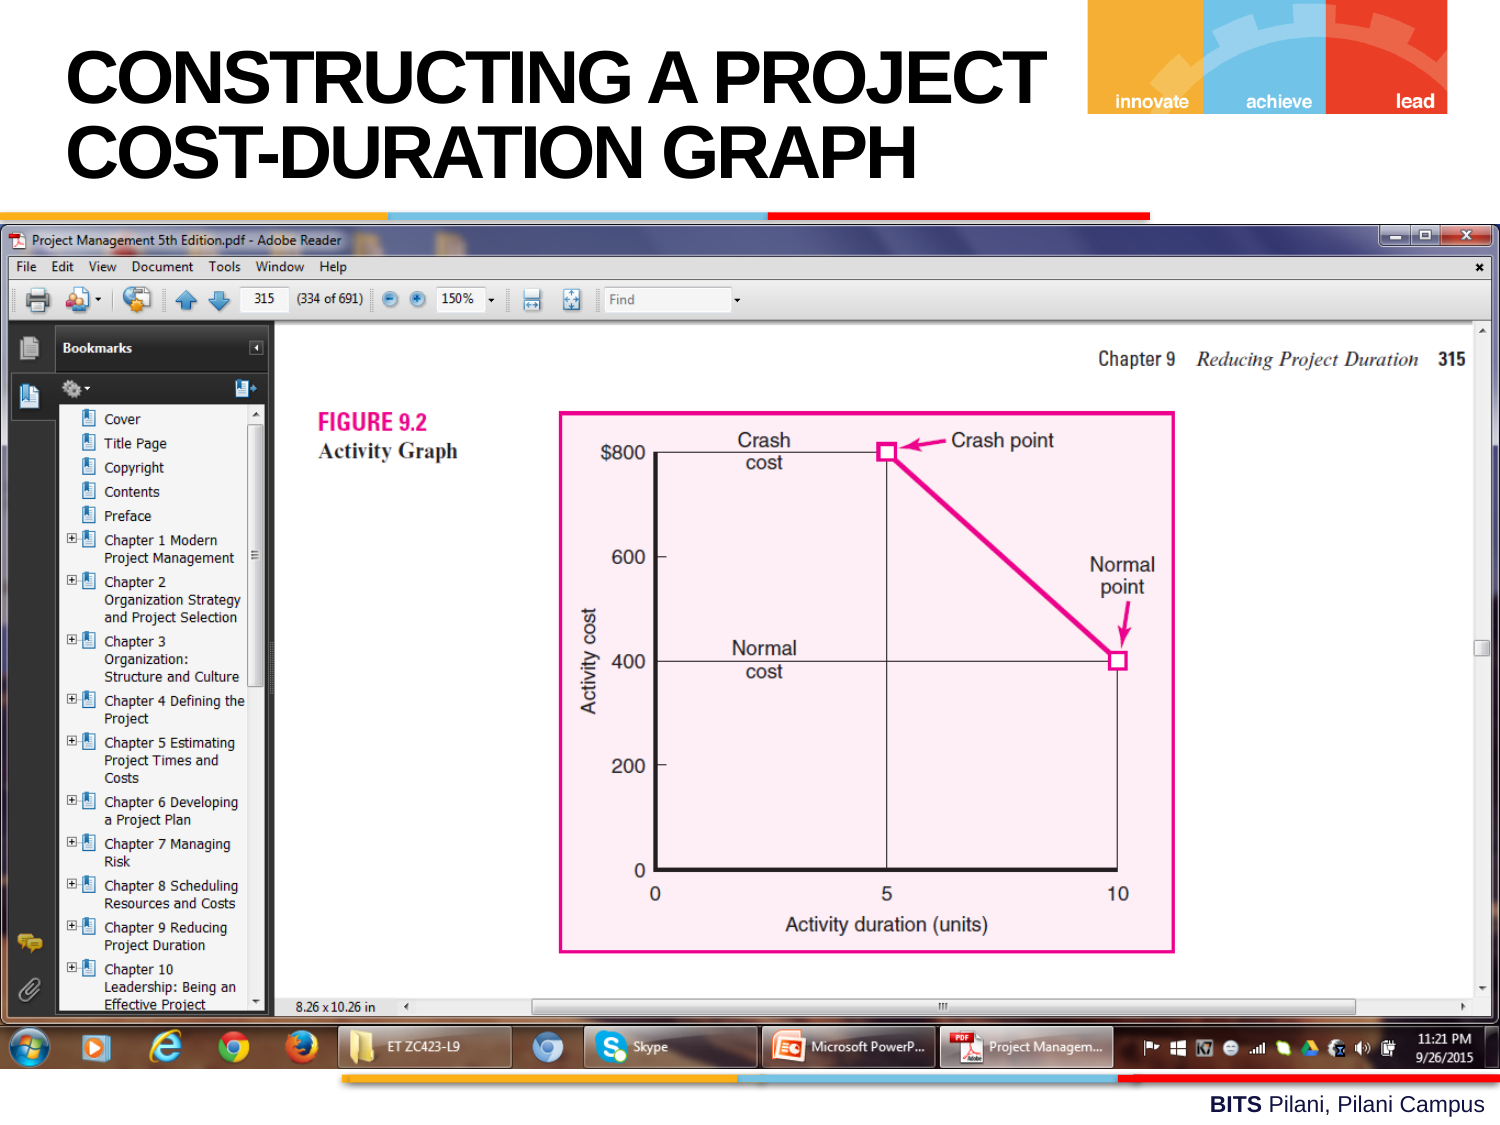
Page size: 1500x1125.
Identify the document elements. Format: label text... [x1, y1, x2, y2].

picture [0, 224, 1500, 1069]
list CONSTRUCTING A PROJECT COST-DURATION GRAPH [50, 24, 1088, 213]
picture [1087, 0, 1448, 114]
